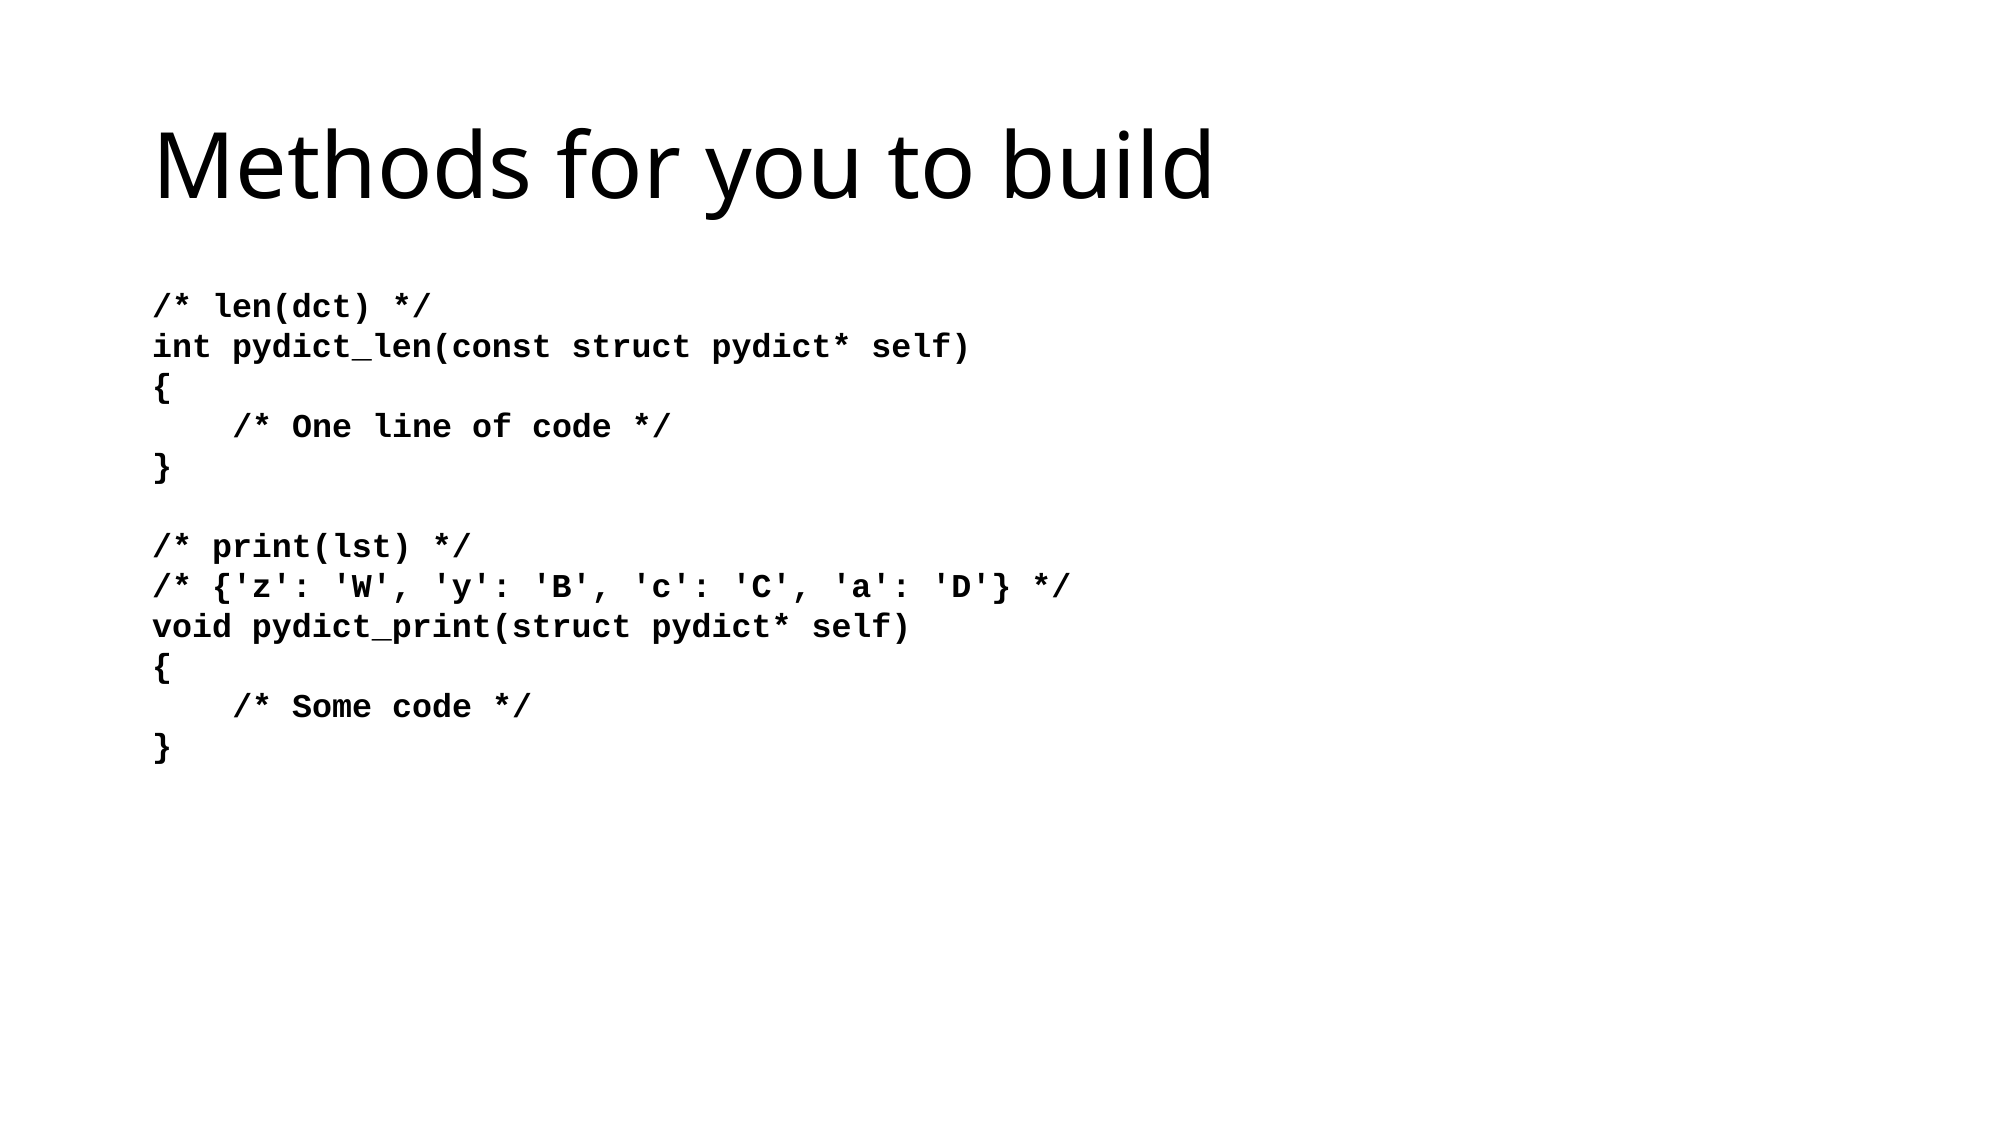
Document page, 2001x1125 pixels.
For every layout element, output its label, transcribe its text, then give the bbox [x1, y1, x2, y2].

text_box /* len(dct) */ int pydict_len(const struct pydict* self) { /* One line of code */ } /* print(lst) */ /* {'z': 'W', 'y': 'B', 'c': 'C', 'a': 'D'} */ void pydict_print(struct pydict* self) { /* Some code */ } [137, 277, 1258, 772]
title Methods for you to build [137, 59, 1464, 278]
